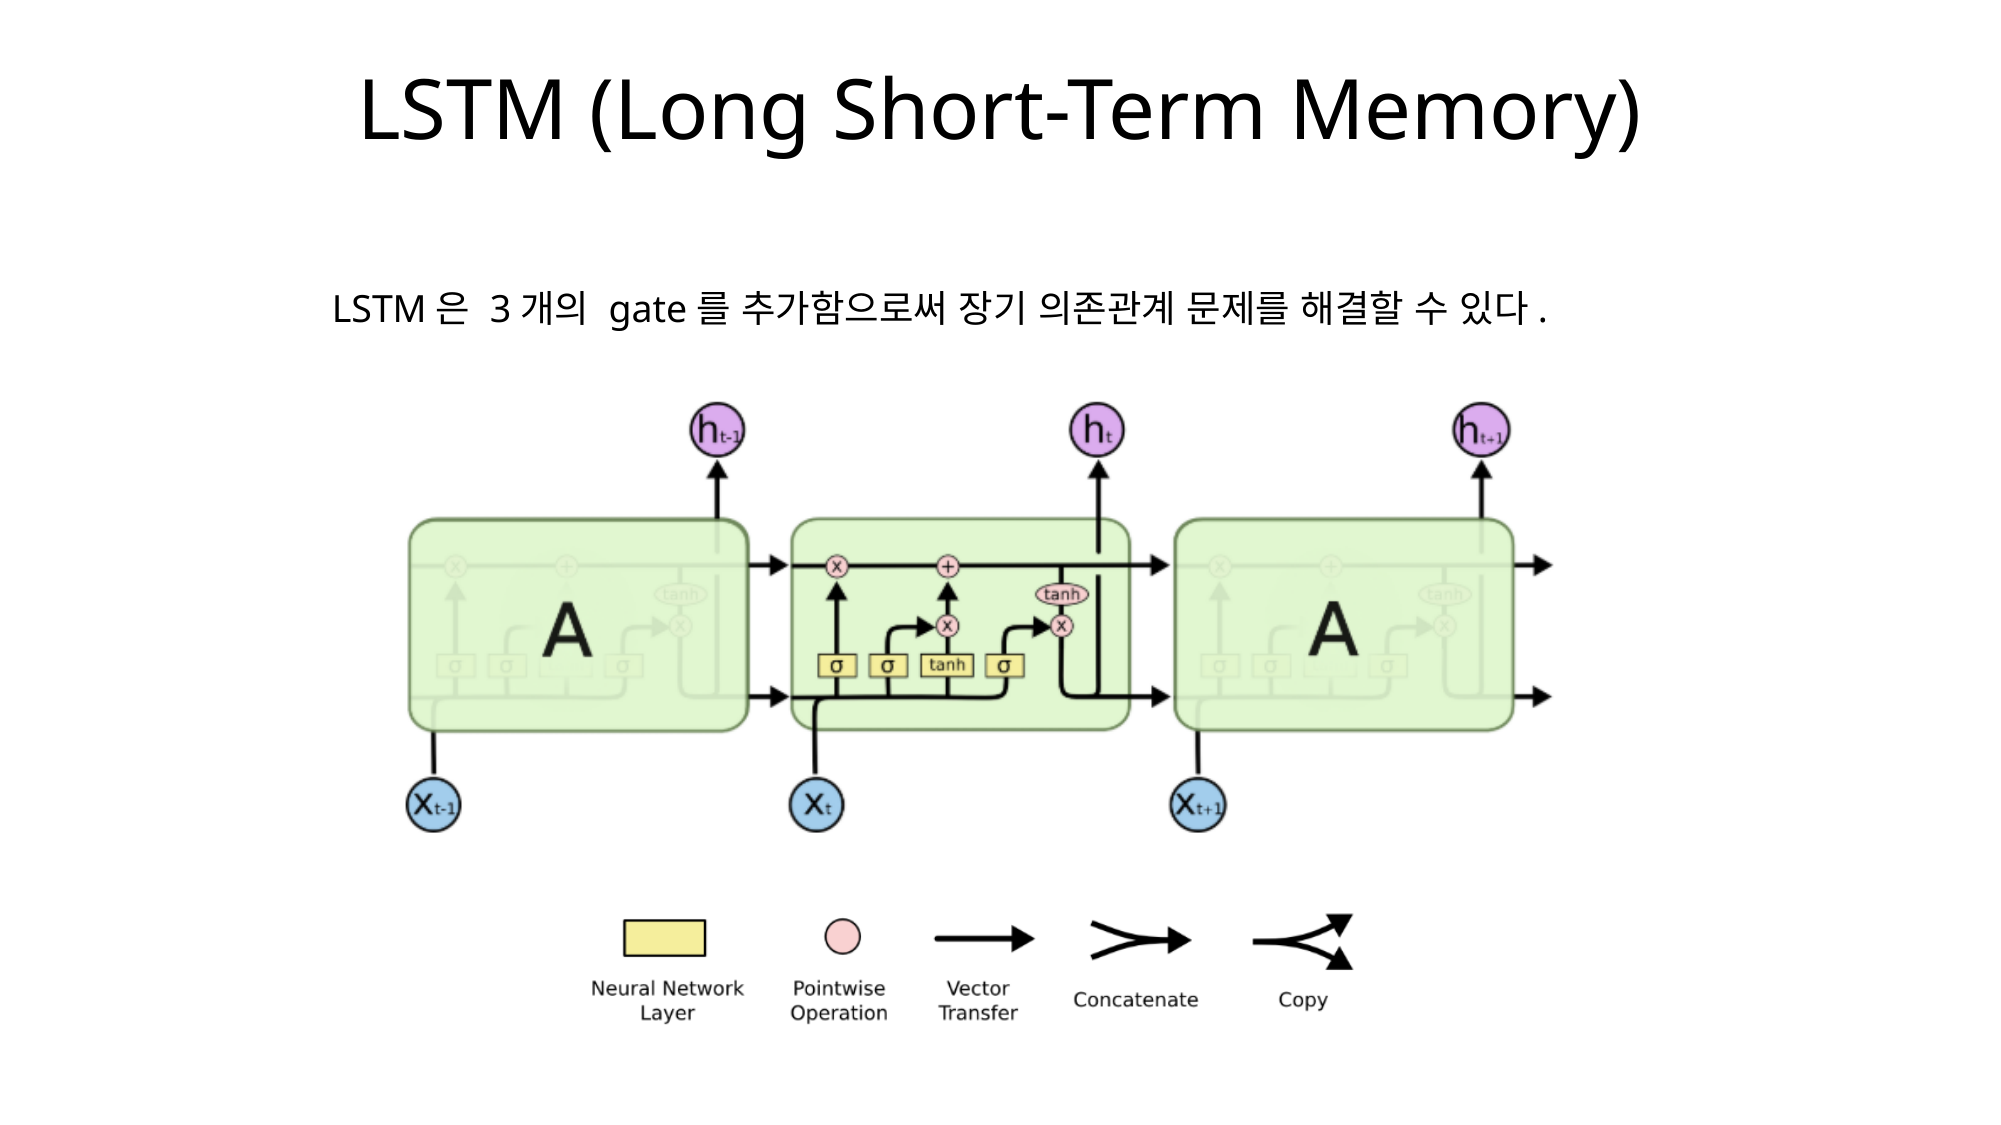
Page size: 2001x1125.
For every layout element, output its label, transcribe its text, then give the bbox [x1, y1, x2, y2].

picture [562, 877, 1397, 1057]
picture [369, 377, 1631, 839]
text_box LSTM (Long Short-Term Memory) [137, 59, 1863, 278]
text_box LSTM은 3개의 gate를 추가함으로써 장기 의존관계 문제를 해결할 수 있다. [317, 278, 1683, 337]
